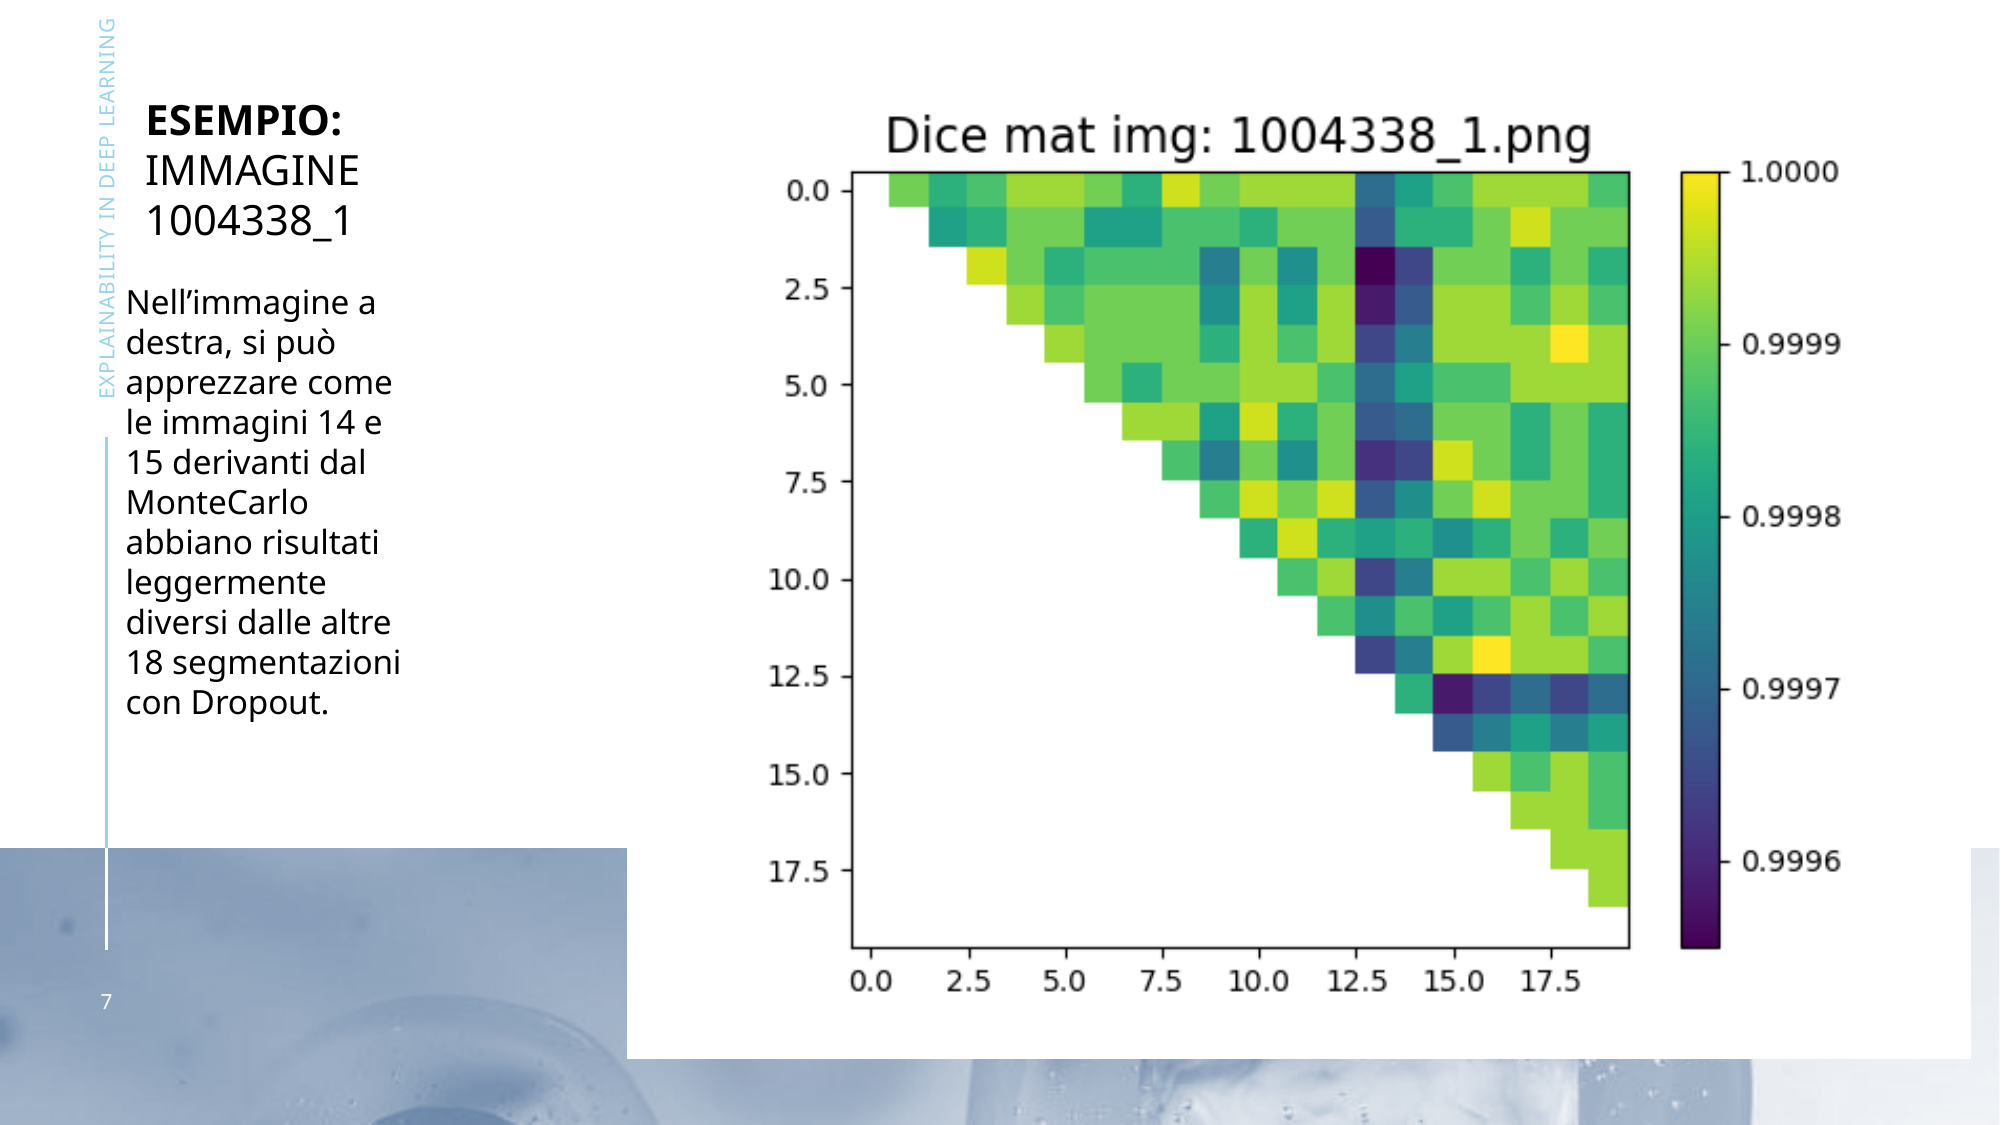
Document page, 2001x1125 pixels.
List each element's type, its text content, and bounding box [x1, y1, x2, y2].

picture [0, 50, 2000, 1125]
text_box Nell’immagine a destra, si può apprezzare come le immagini 14 e 15 derivanti dal MonteCarlo abbiano risultati leggermente diversi dalle altre 18 segmentazioni con Dropout. [125, 281, 428, 848]
footer Explainability in deep learning [85, 14, 127, 400]
text_box [145, 149, 627, 848]
list Esempio: Immagine 1004338_1 [145, 93, 409, 149]
